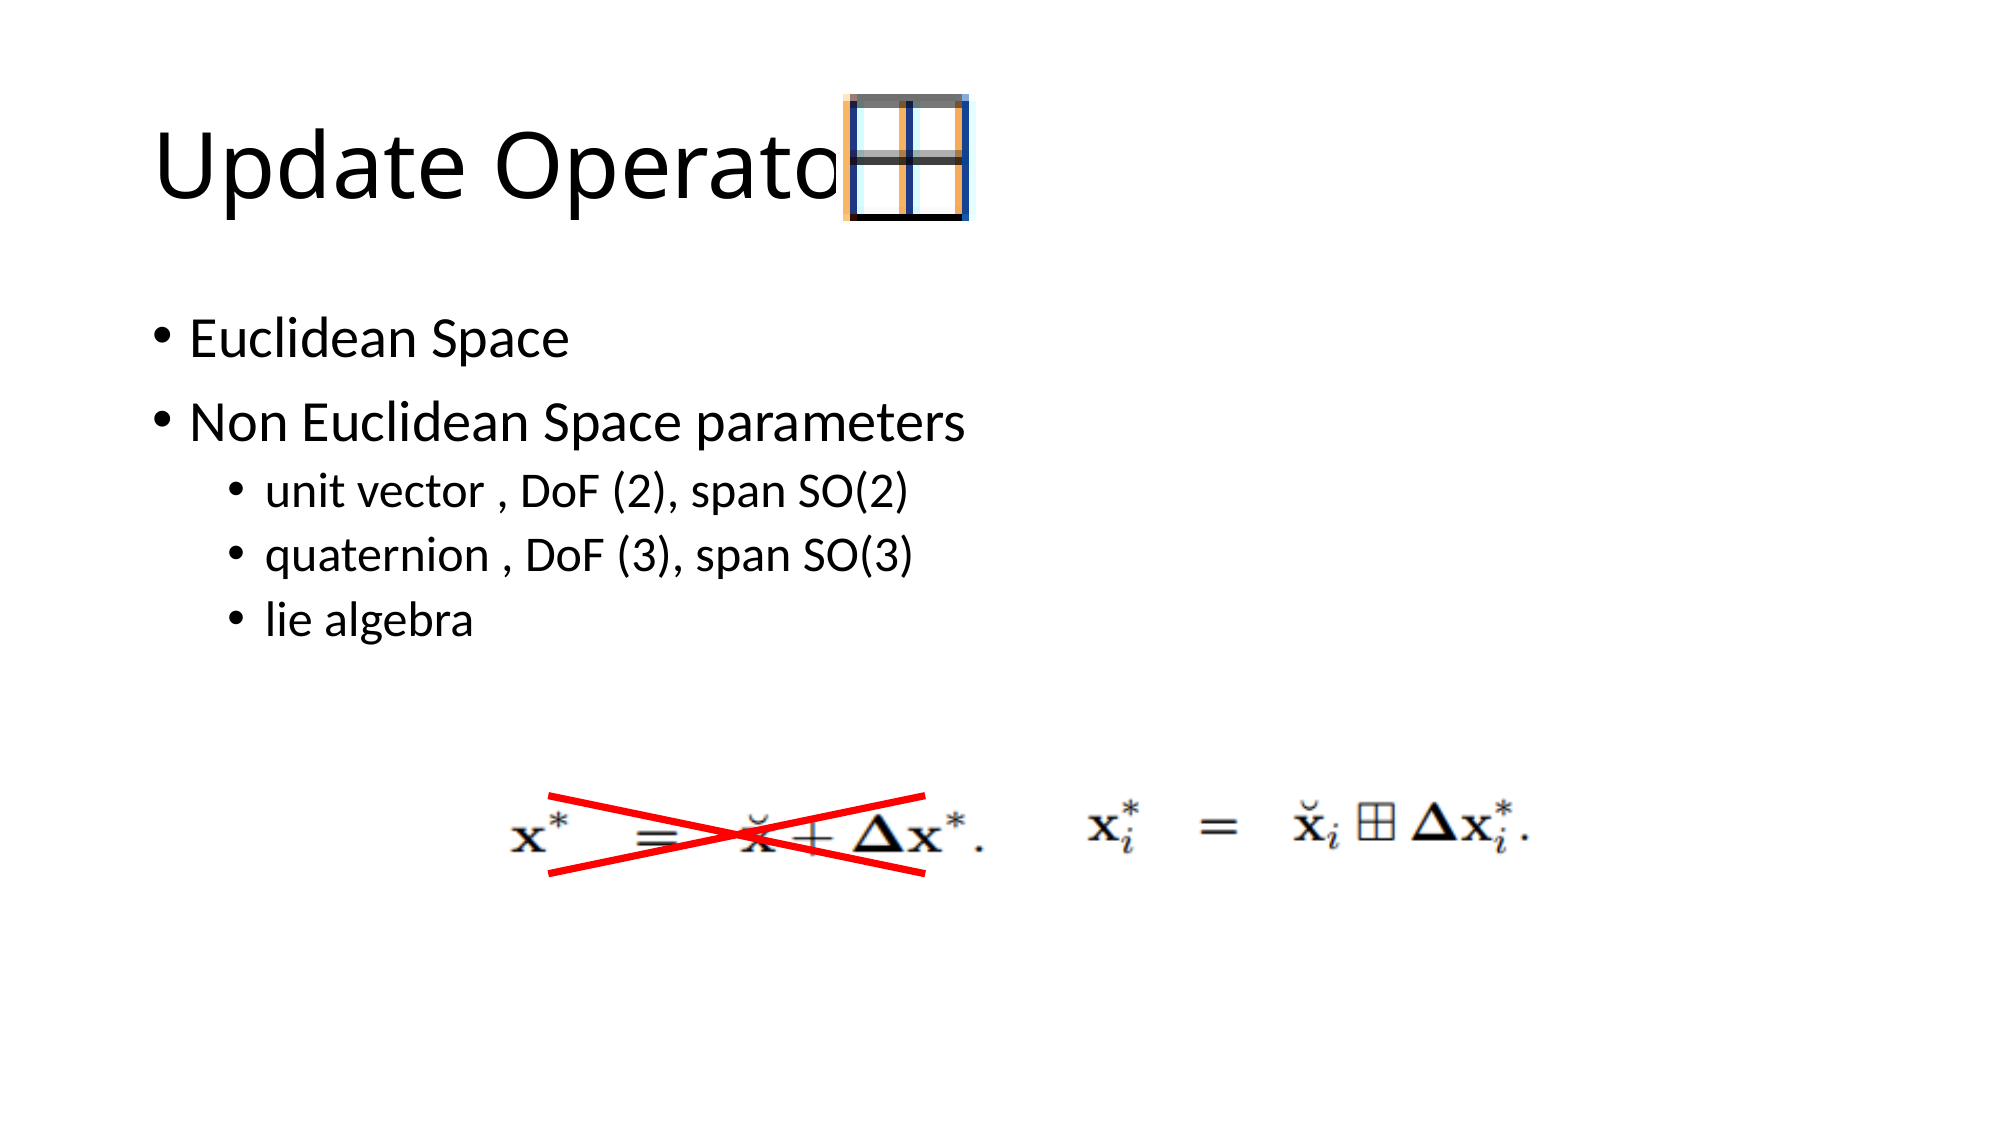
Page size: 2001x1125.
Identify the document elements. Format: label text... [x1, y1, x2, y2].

picture [836, 59, 1005, 271]
picture [1034, 775, 1559, 894]
picture [443, 775, 994, 890]
title Update Operator [137, 59, 1186, 278]
